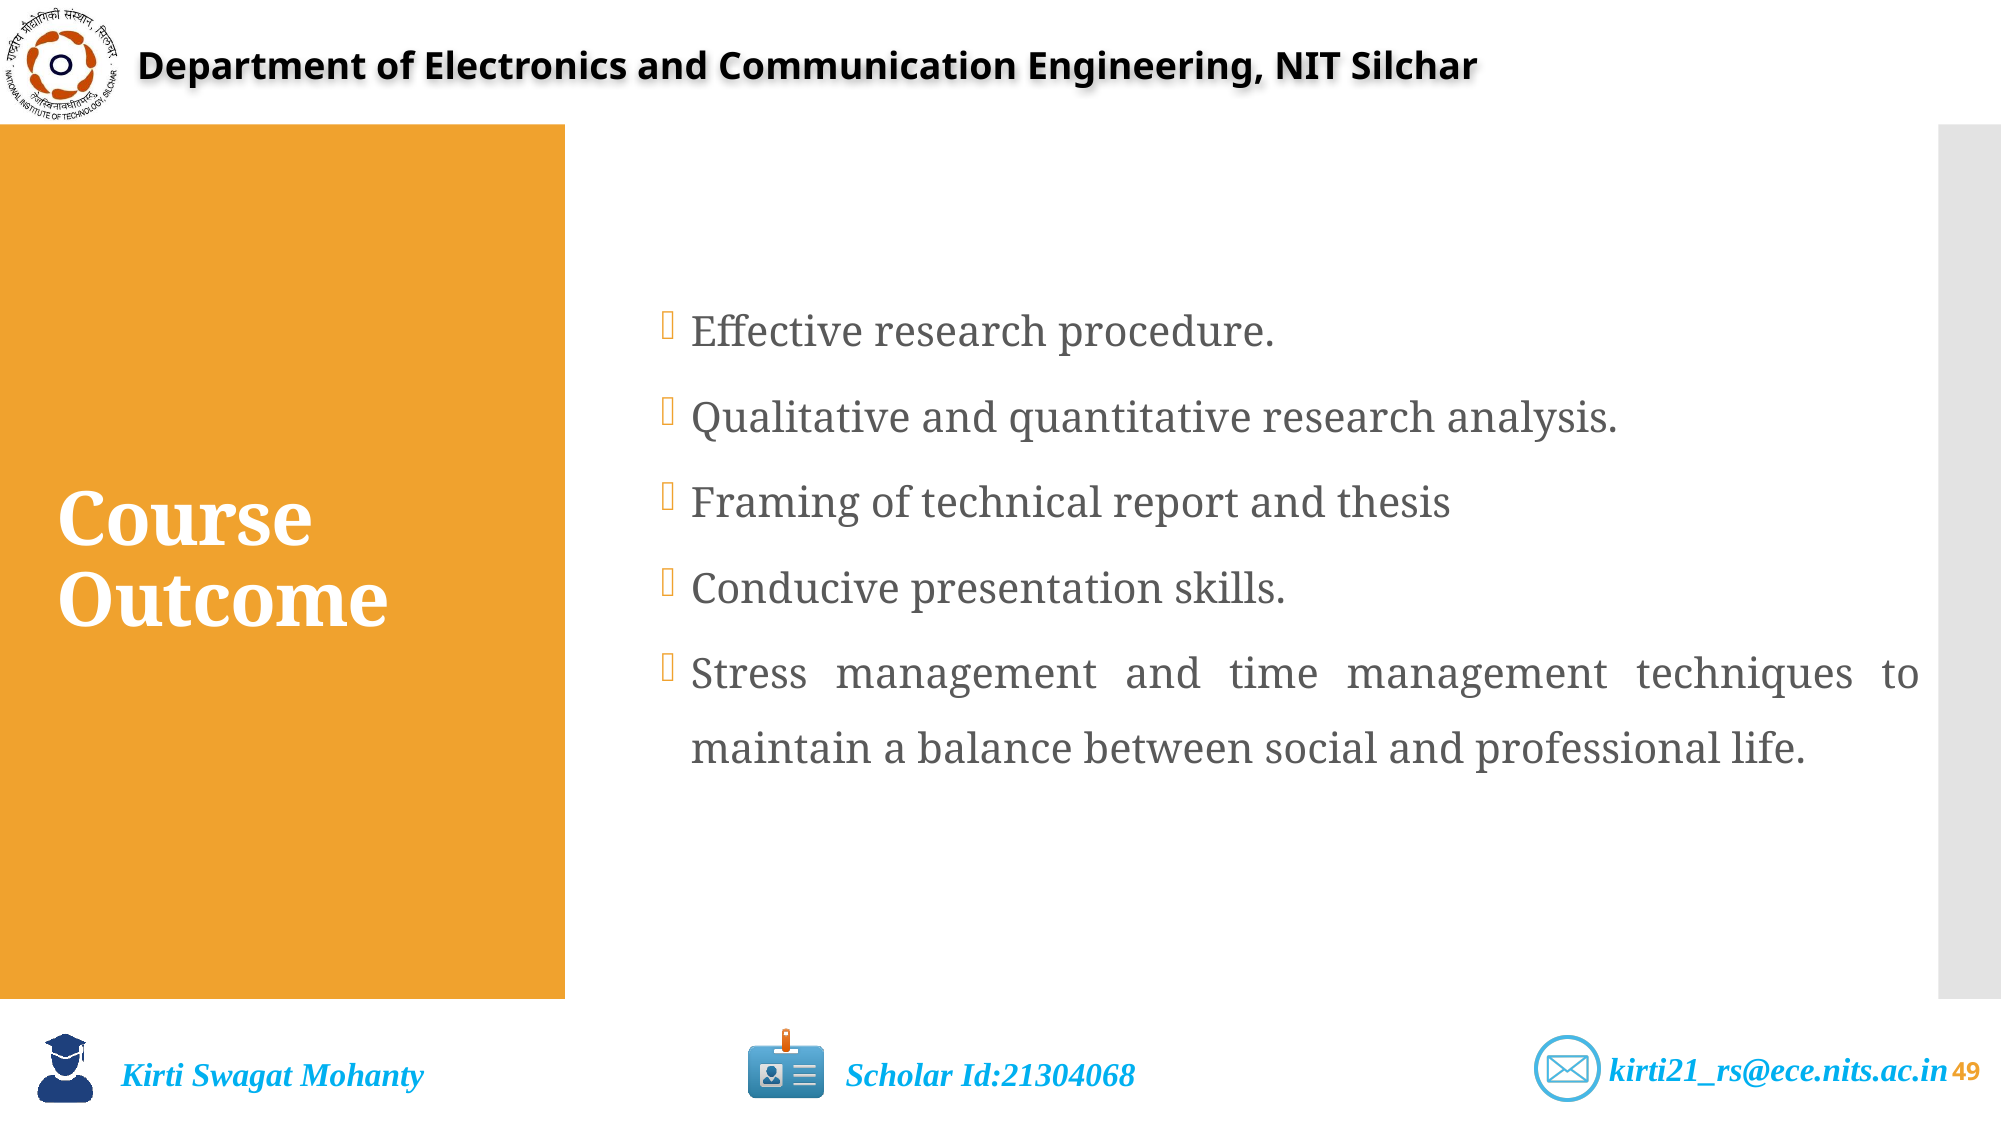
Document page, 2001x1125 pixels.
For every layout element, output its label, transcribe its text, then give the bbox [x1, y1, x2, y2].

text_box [2, 7, 1820, 122]
title Course Outcome [41, 184, 525, 940]
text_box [24, 1025, 2000, 1110]
text_box Effective research procedure. Qualitative and quantitative research analysis. Framing of technical report and thesis Conducive presentation skills. Stress management and time management techniques to maintain a balance between social and professional life. [563, 121, 1936, 995]
